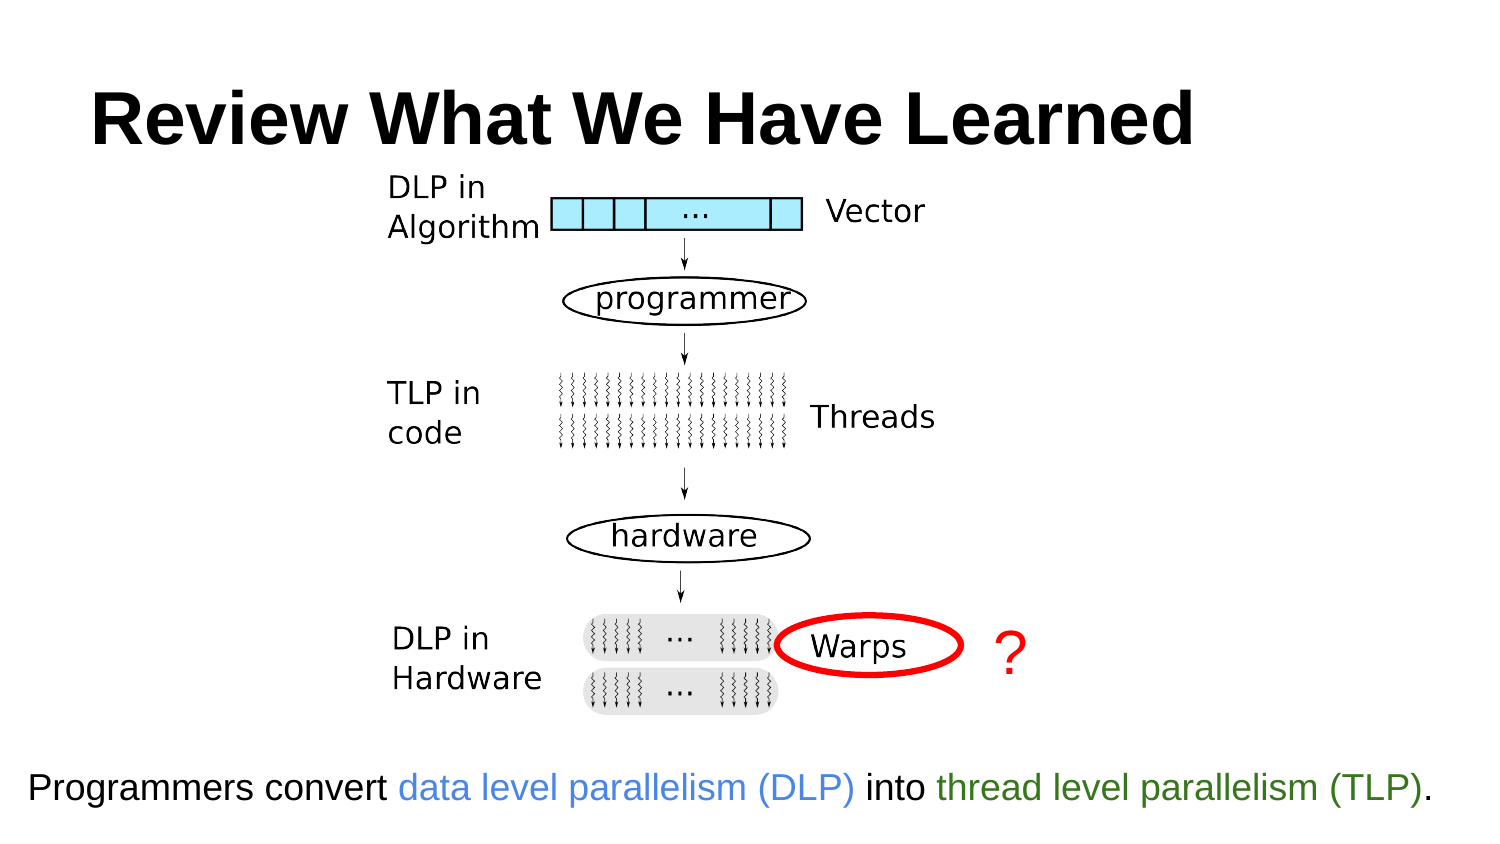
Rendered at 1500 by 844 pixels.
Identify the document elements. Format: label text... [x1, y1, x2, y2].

picture [387, 174, 934, 715]
text_box [938, 625, 962, 665]
text_box ? [978, 596, 1104, 694]
title Review What We Have Learned [75, 33, 1425, 175]
list Programmers convert data level parallelism (DLP) into thread level parallelism (TLP). [12, 747, 1486, 825]
